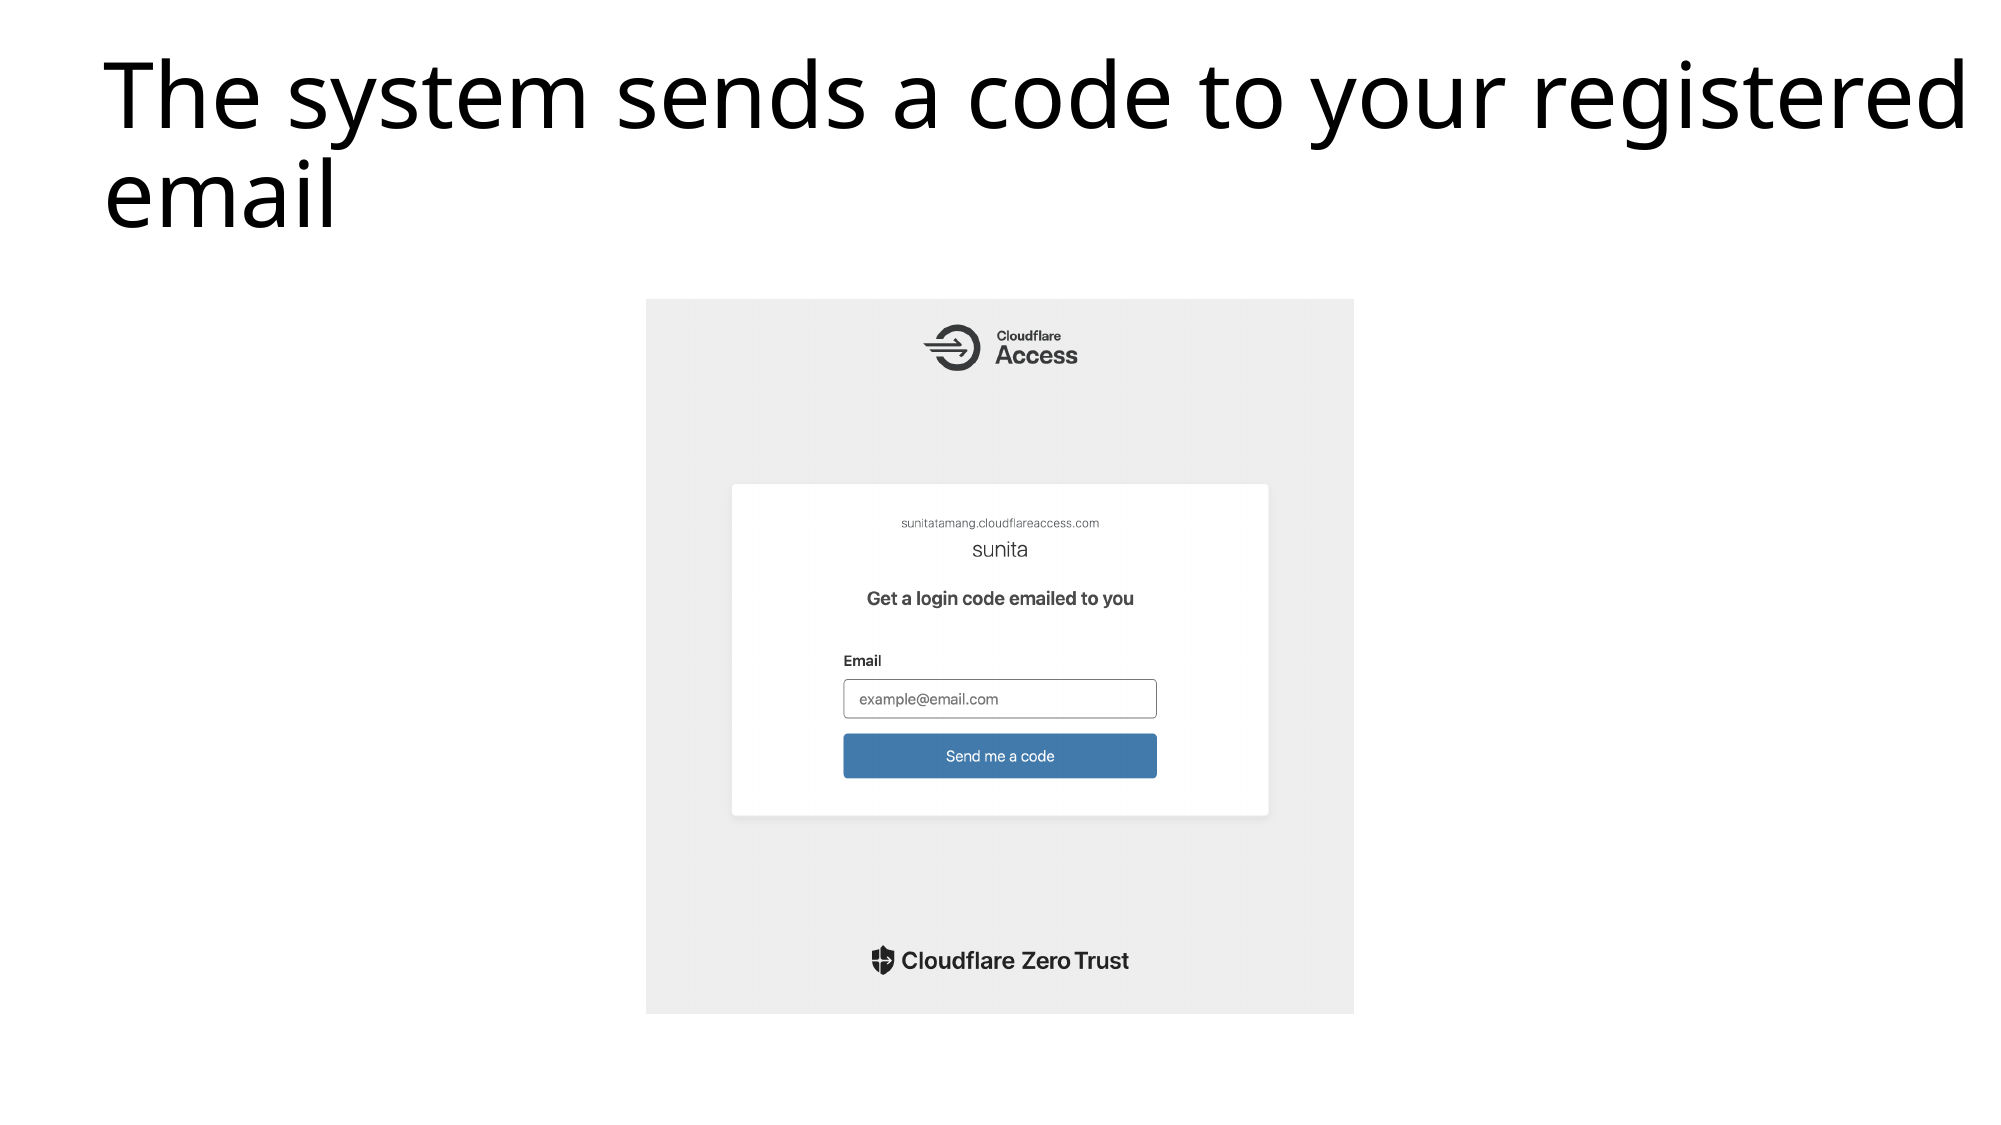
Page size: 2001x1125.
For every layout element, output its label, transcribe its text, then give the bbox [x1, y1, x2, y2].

title The system sends a code to your registered email [88, 69, 2000, 227]
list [645, 298, 1355, 1014]
